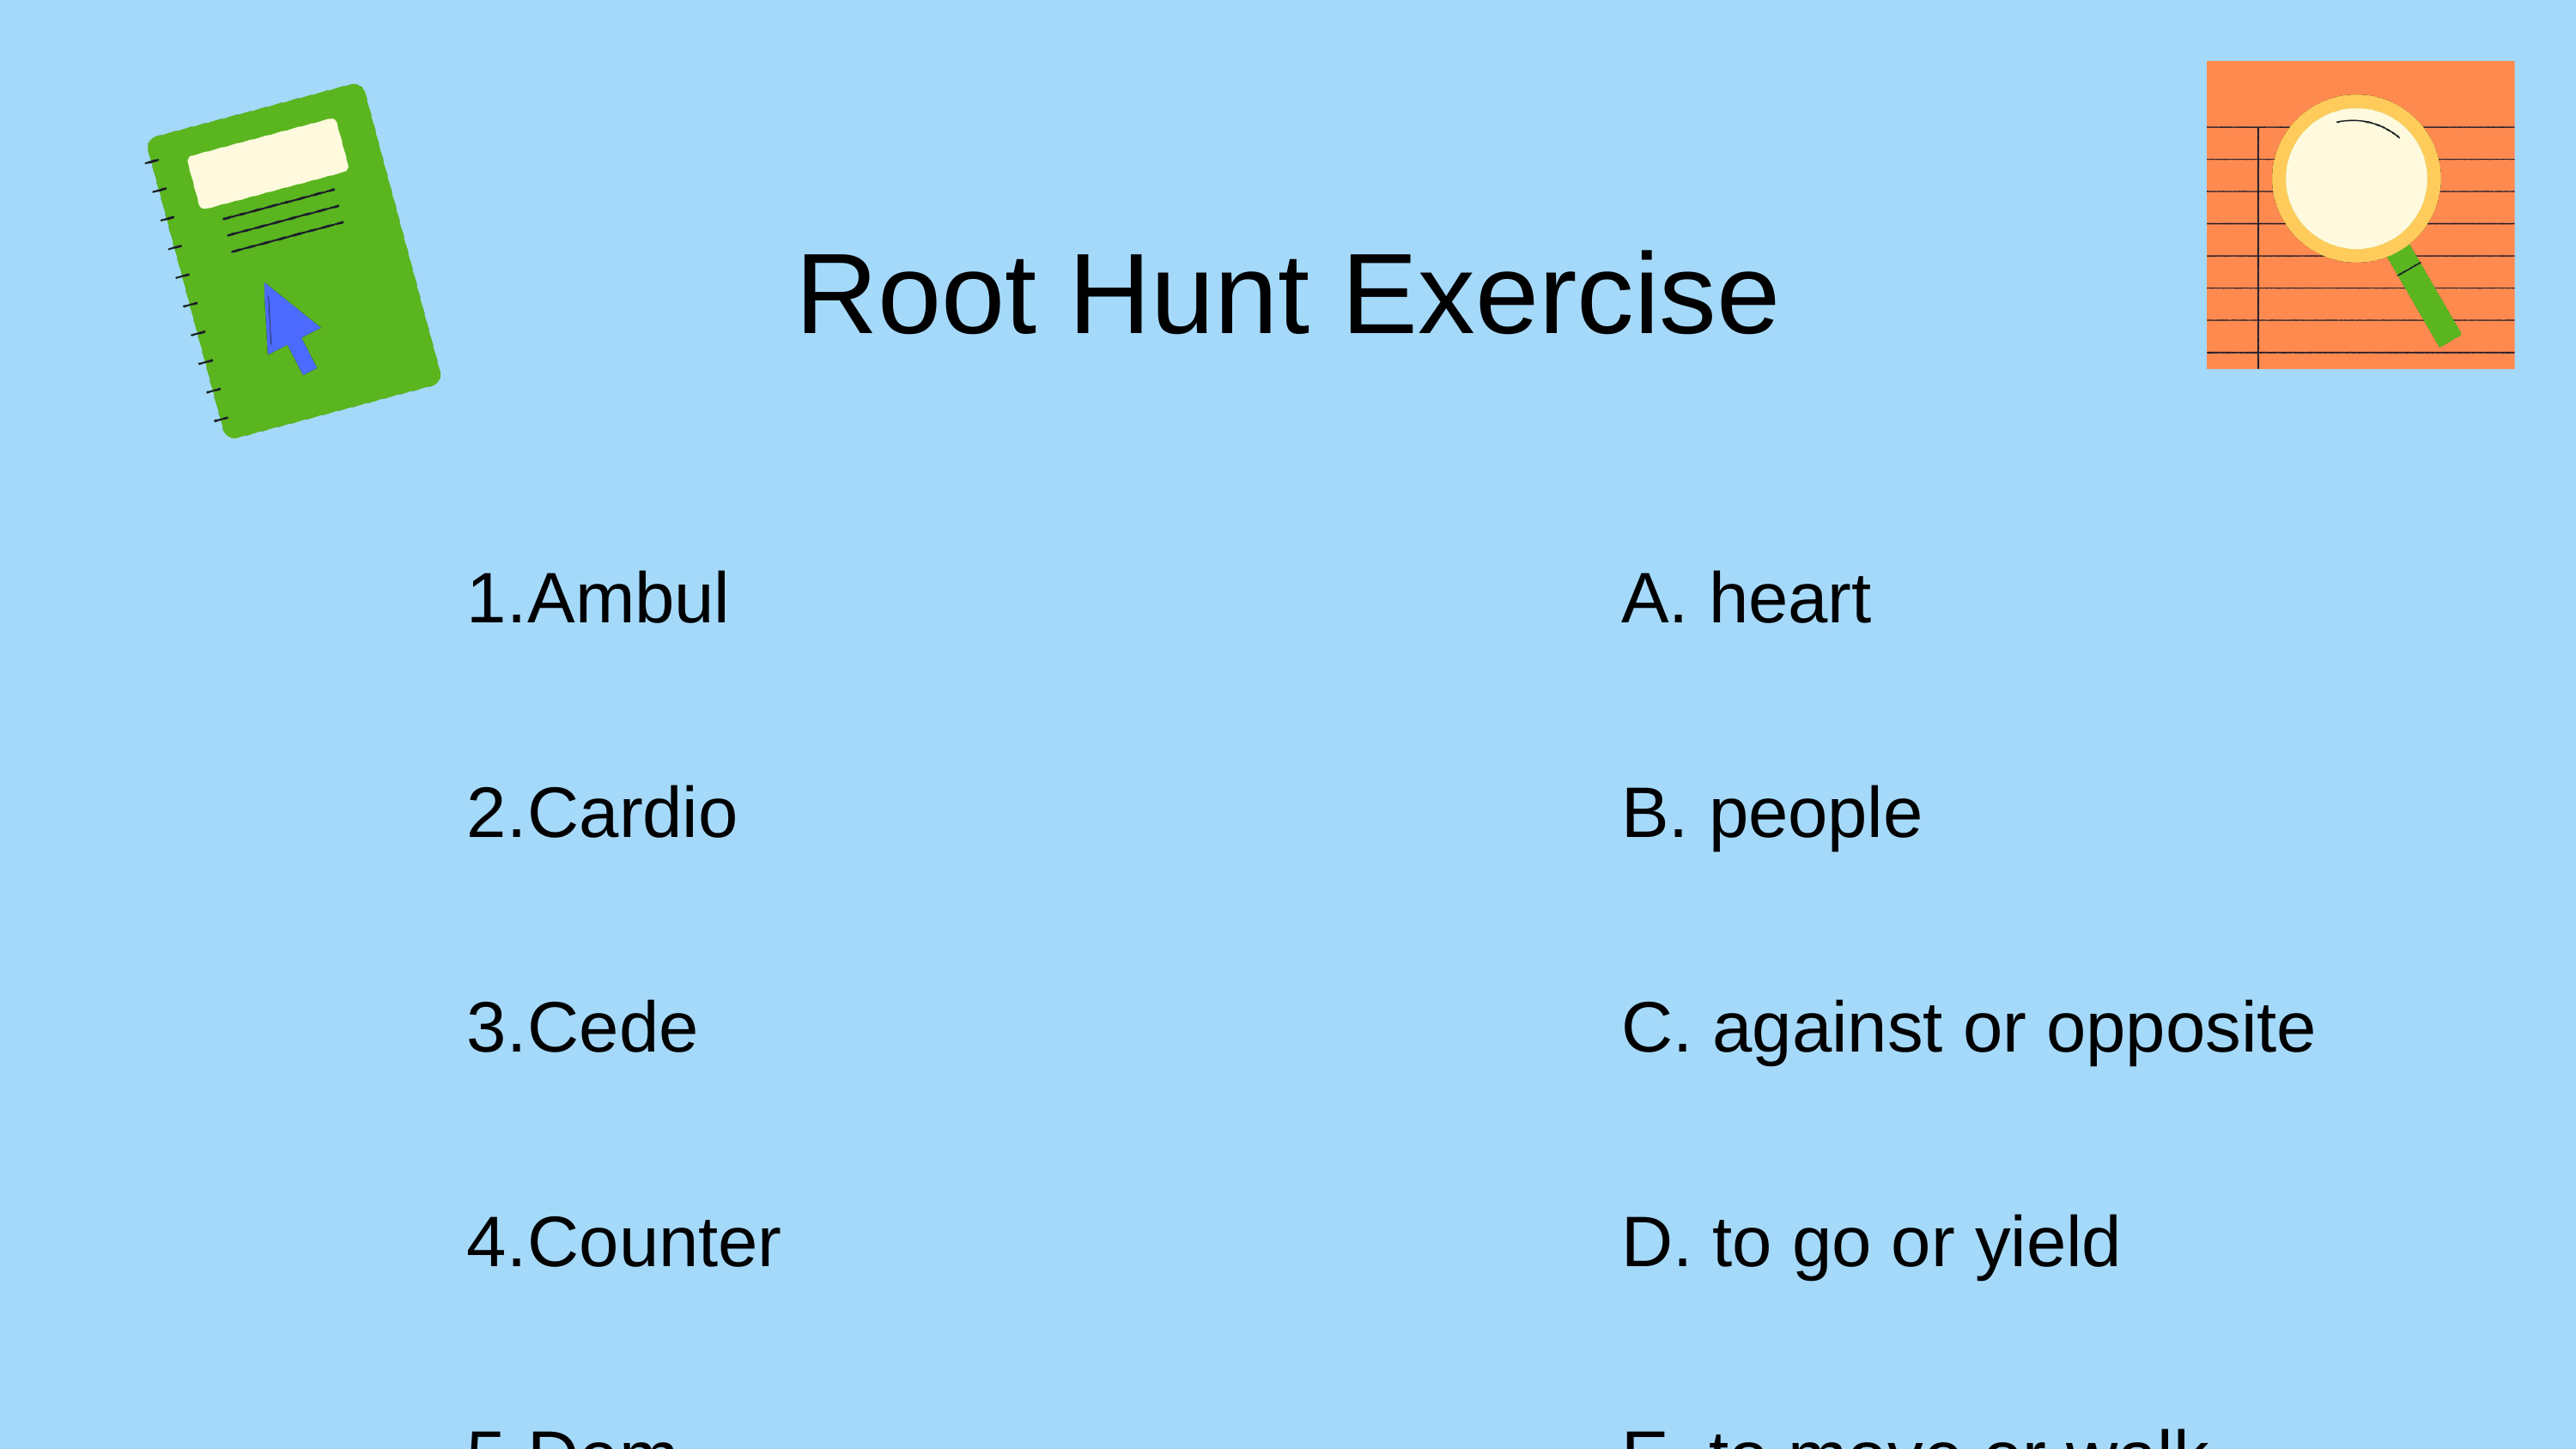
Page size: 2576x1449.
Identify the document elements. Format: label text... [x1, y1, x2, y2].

text_box [144, 82, 441, 440]
text_box [2260, 82, 2462, 348]
text_box Root Hunt Exercise [453, 178, 2123, 356]
text_box Ambul Cardio Cede Counter Dem [406, 422, 932, 1449]
text_box [2207, 61, 2515, 369]
text_box [264, 282, 321, 376]
text_box A. heart B. people C. against or opposite D. to go or yield E. to move or walk [1621, 422, 2361, 1449]
